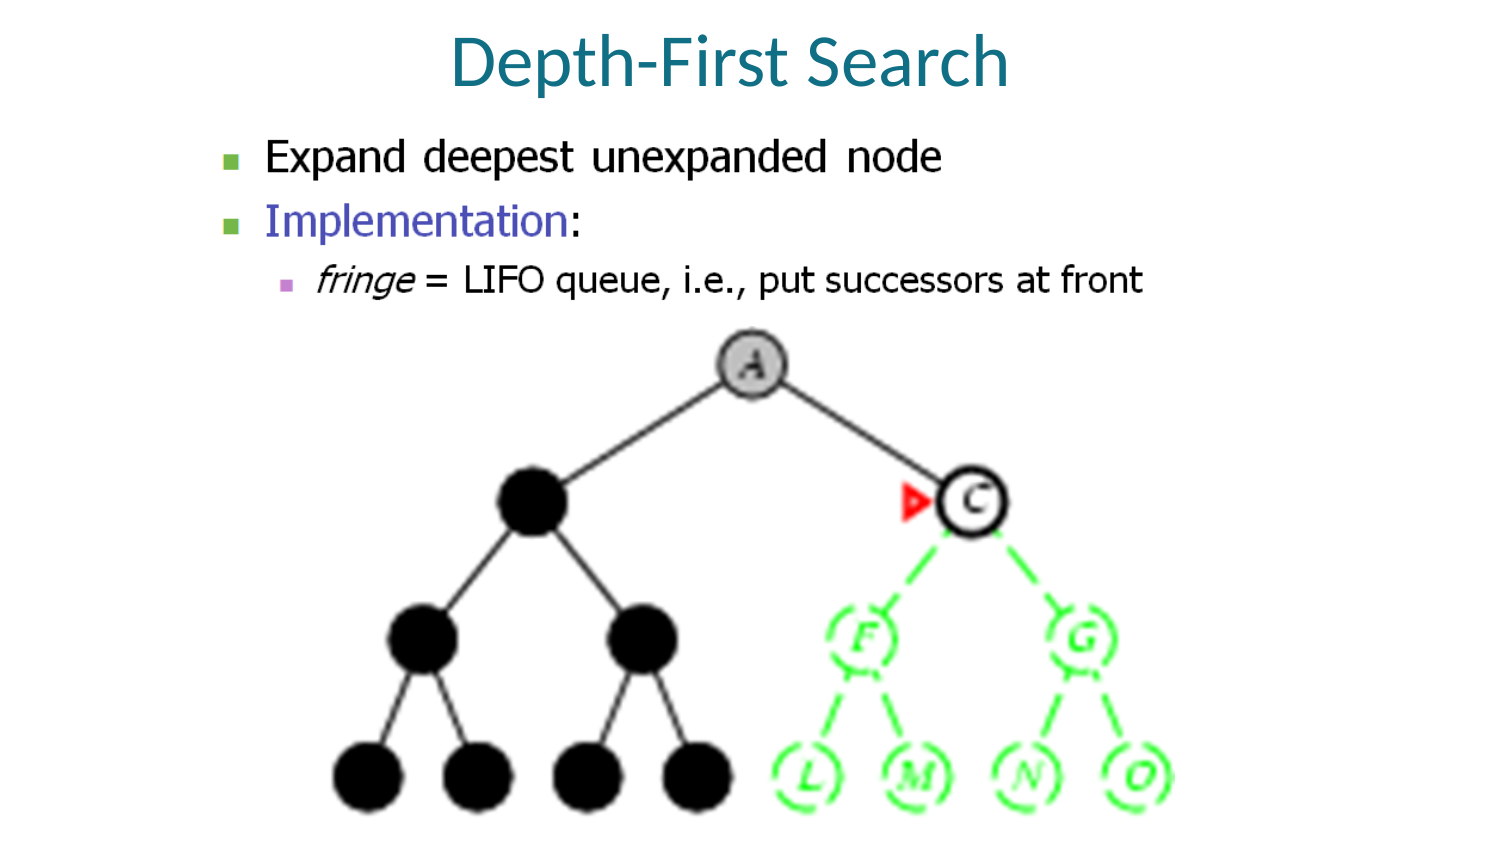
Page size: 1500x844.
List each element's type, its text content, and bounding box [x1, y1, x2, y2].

title Depth-First Search [192, 18, 1308, 106]
picture [206, 115, 1294, 824]
